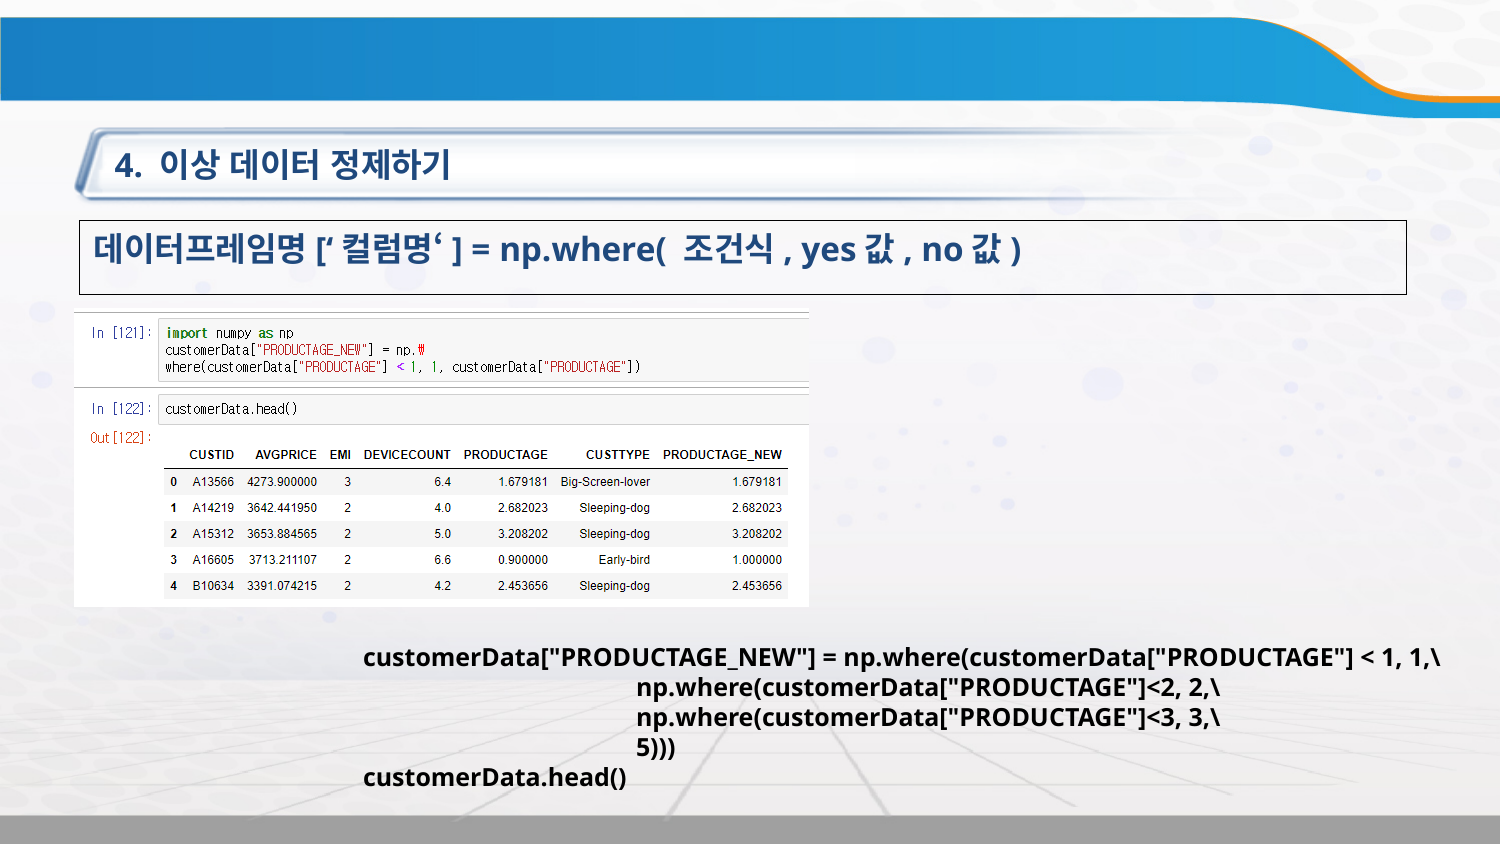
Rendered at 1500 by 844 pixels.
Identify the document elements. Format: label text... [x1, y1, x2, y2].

text_box 1. 데이터 조작하기 [29, 0, 1175, 103]
picture [0, 0, 1500, 844]
text_box customerData["PRODUCTAGE_NEW"] = np.where(customerData["PRODUCTAGE"] < 1, 1,\ np.where(customerData["PRODUCTAGE"]<2, 2,\ np.where(customerData["PRODUCTAGE"]<3, 3,\ 5))) customerData.head() [348, 634, 1500, 799]
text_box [74, 126, 1289, 208]
text_box 데이터프레임명[‘컬럼명‘] = np.where( 조건식, yes값, no값) [79, 220, 1407, 295]
